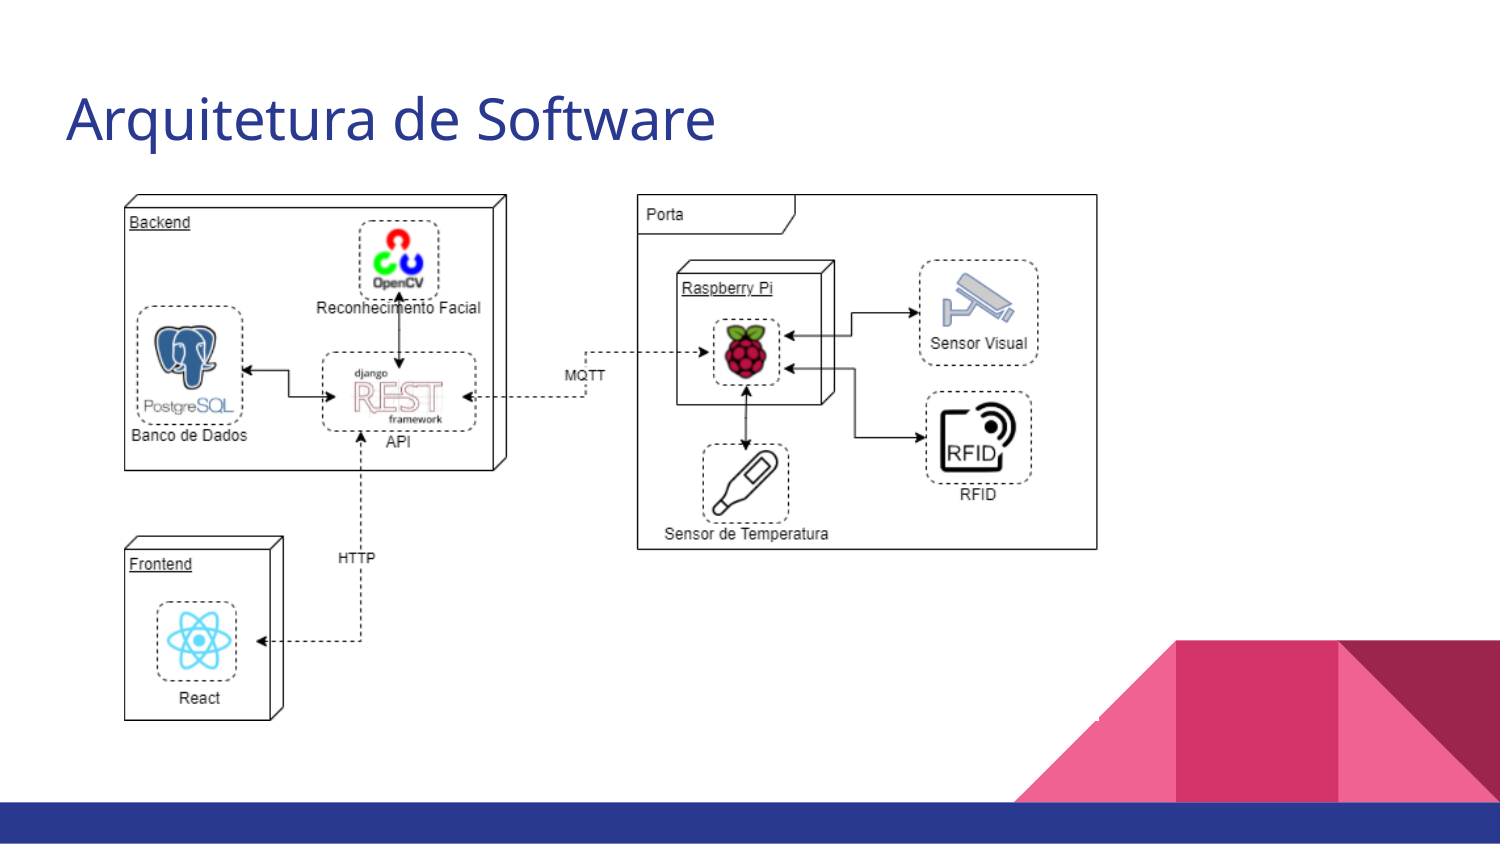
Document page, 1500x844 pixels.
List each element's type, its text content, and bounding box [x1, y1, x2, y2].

title Arquitetura de Software [51, 67, 1449, 167]
picture [124, 194, 1099, 721]
